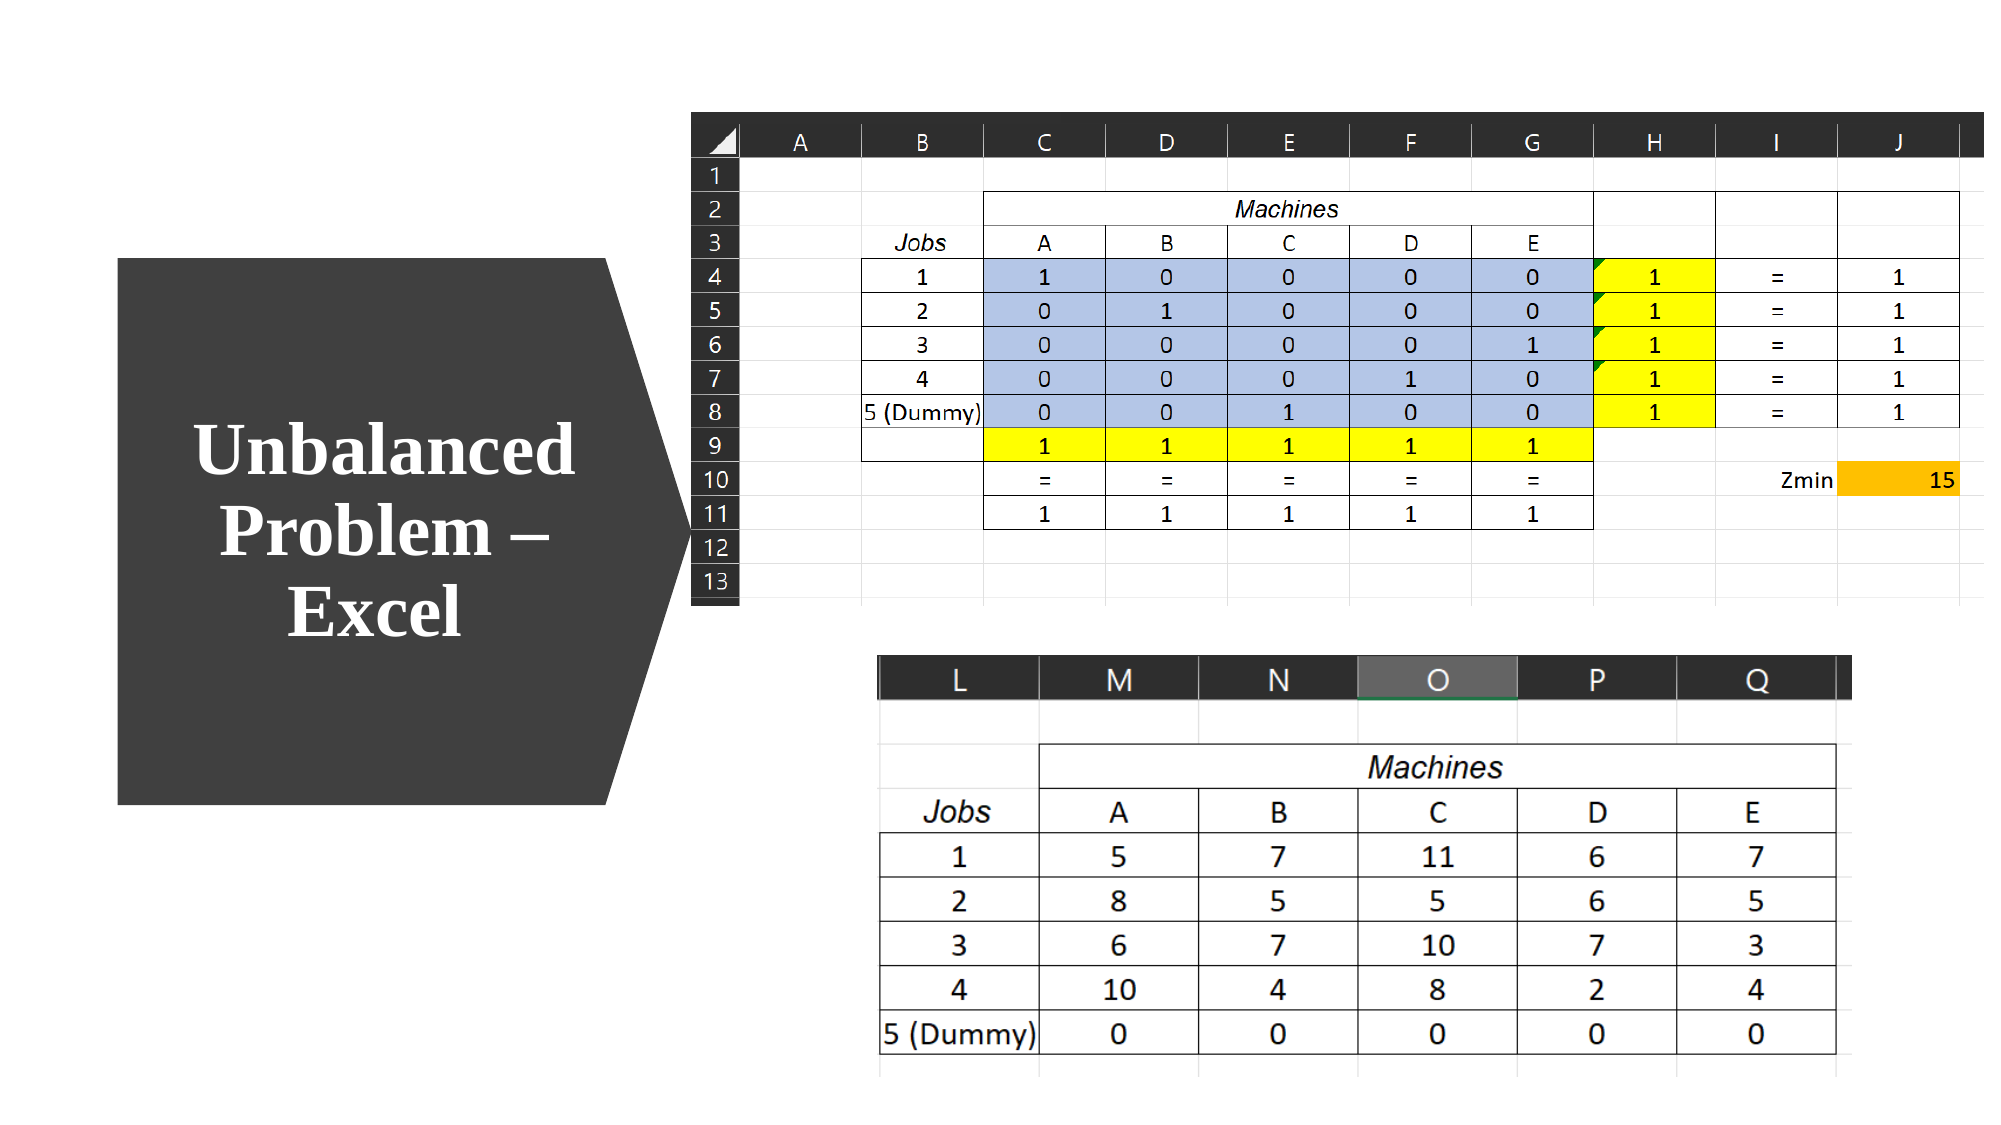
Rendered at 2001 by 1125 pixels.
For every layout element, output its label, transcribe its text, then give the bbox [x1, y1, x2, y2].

picture [877, 655, 1852, 1077]
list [690, 112, 1984, 606]
text_box [116, 257, 690, 807]
title Unbalanced Problem – Excel [168, 322, 601, 741]
